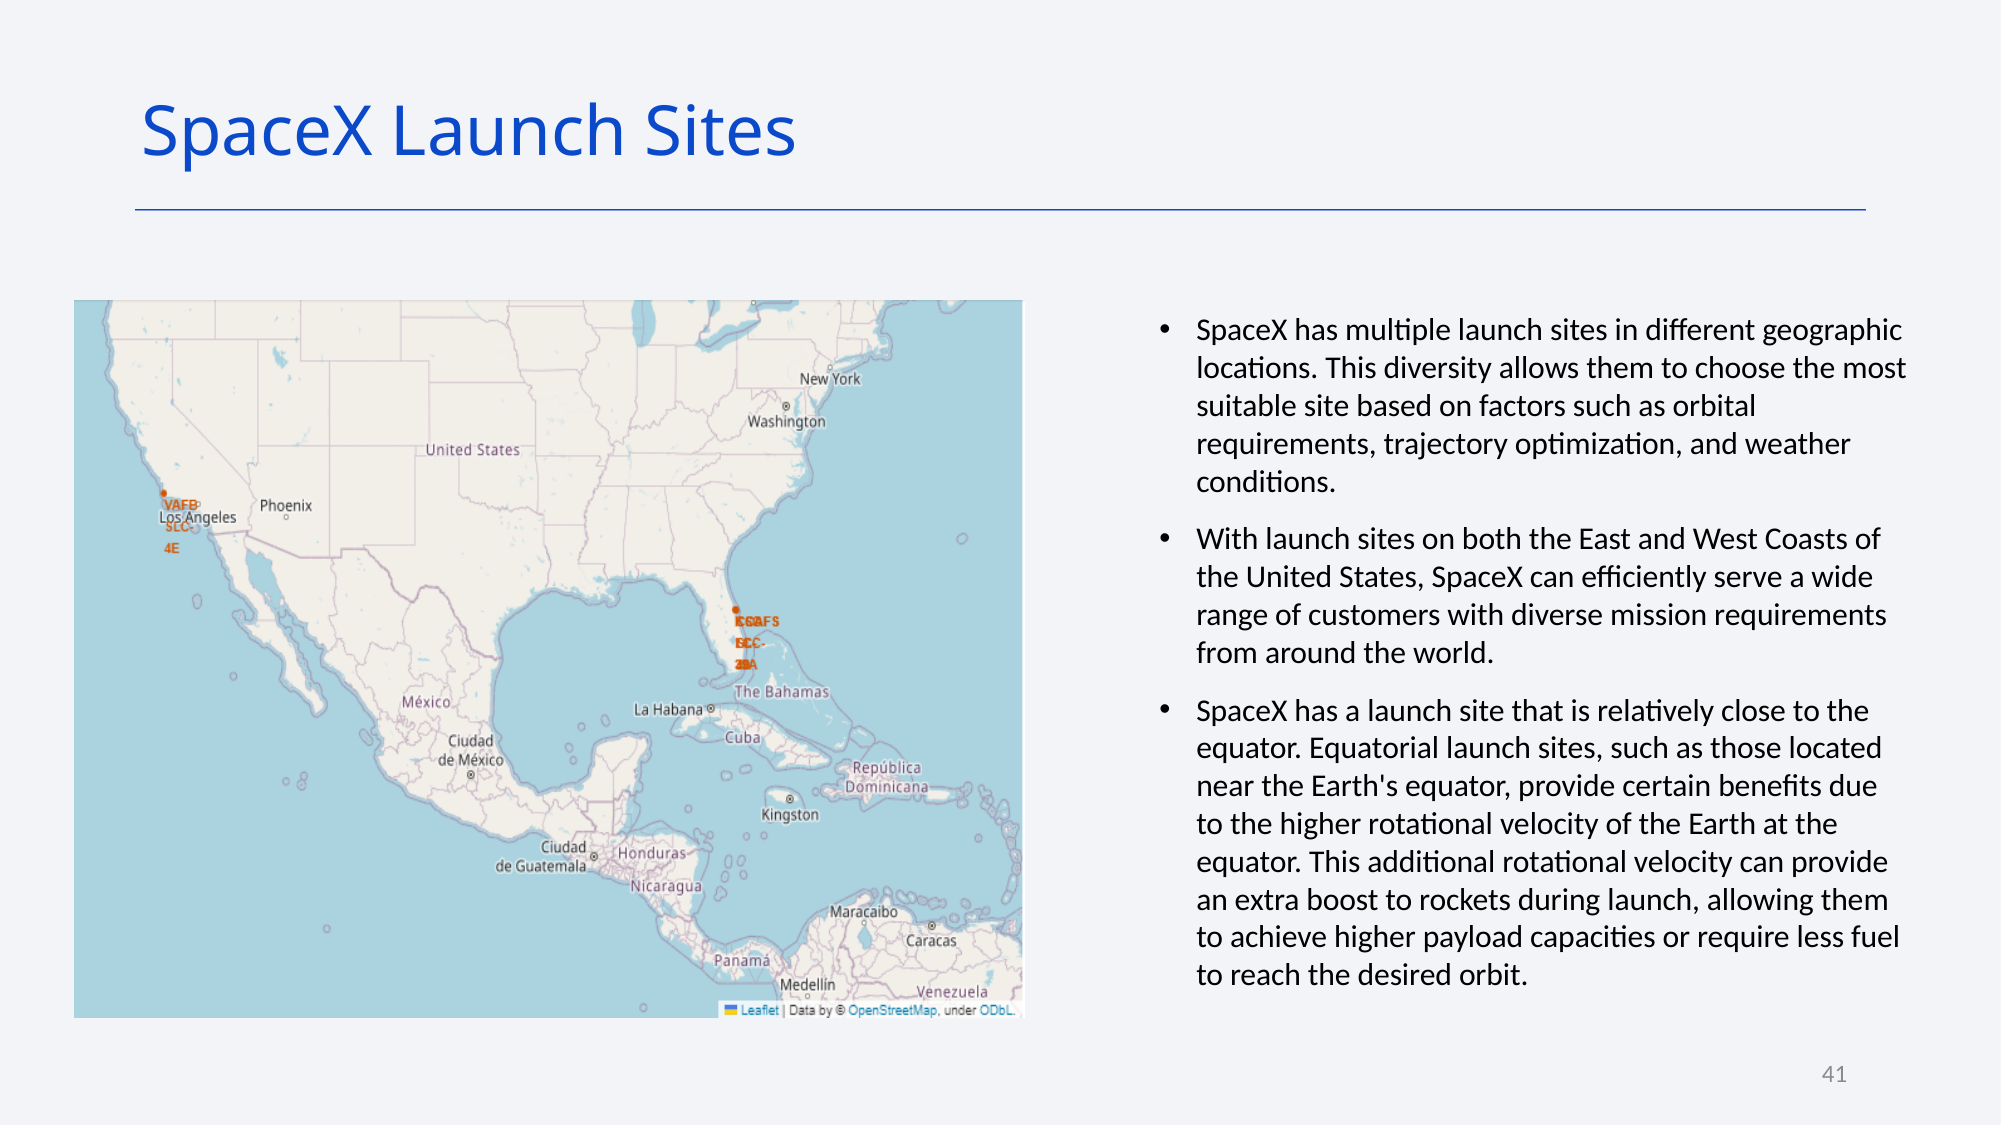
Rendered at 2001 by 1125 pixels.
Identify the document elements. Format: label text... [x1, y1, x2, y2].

picture [0, 0, 2001, 1125]
text_box SpaceX Launch Sites [126, 88, 1852, 179]
slide_number 41 [1412, 1042, 1863, 1103]
list SpaceX has multiple launch sites in different geographic locations. This diversity allows them to choose the most suitable site based on factors such as orbital requirements, trajectory optimization, and weather conditions. With launch sites on both the East and West Coasts of the United States, SpaceX can efficiently serve a wide range of customers with diverse mission requirements from around the world. SpaceX has a launch site that is relatively close to the equator. Equatorial launch sites, such as those located near the Earth's equator, provide certain benefits due to the higher rotational velocity of the Earth at the equator. This additional rotational velocity can provide an extra boost to rockets during launch, allowing them to achieve higher payload capacities or require less fuel to reach the desired orbit. [1144, 301, 1923, 1016]
